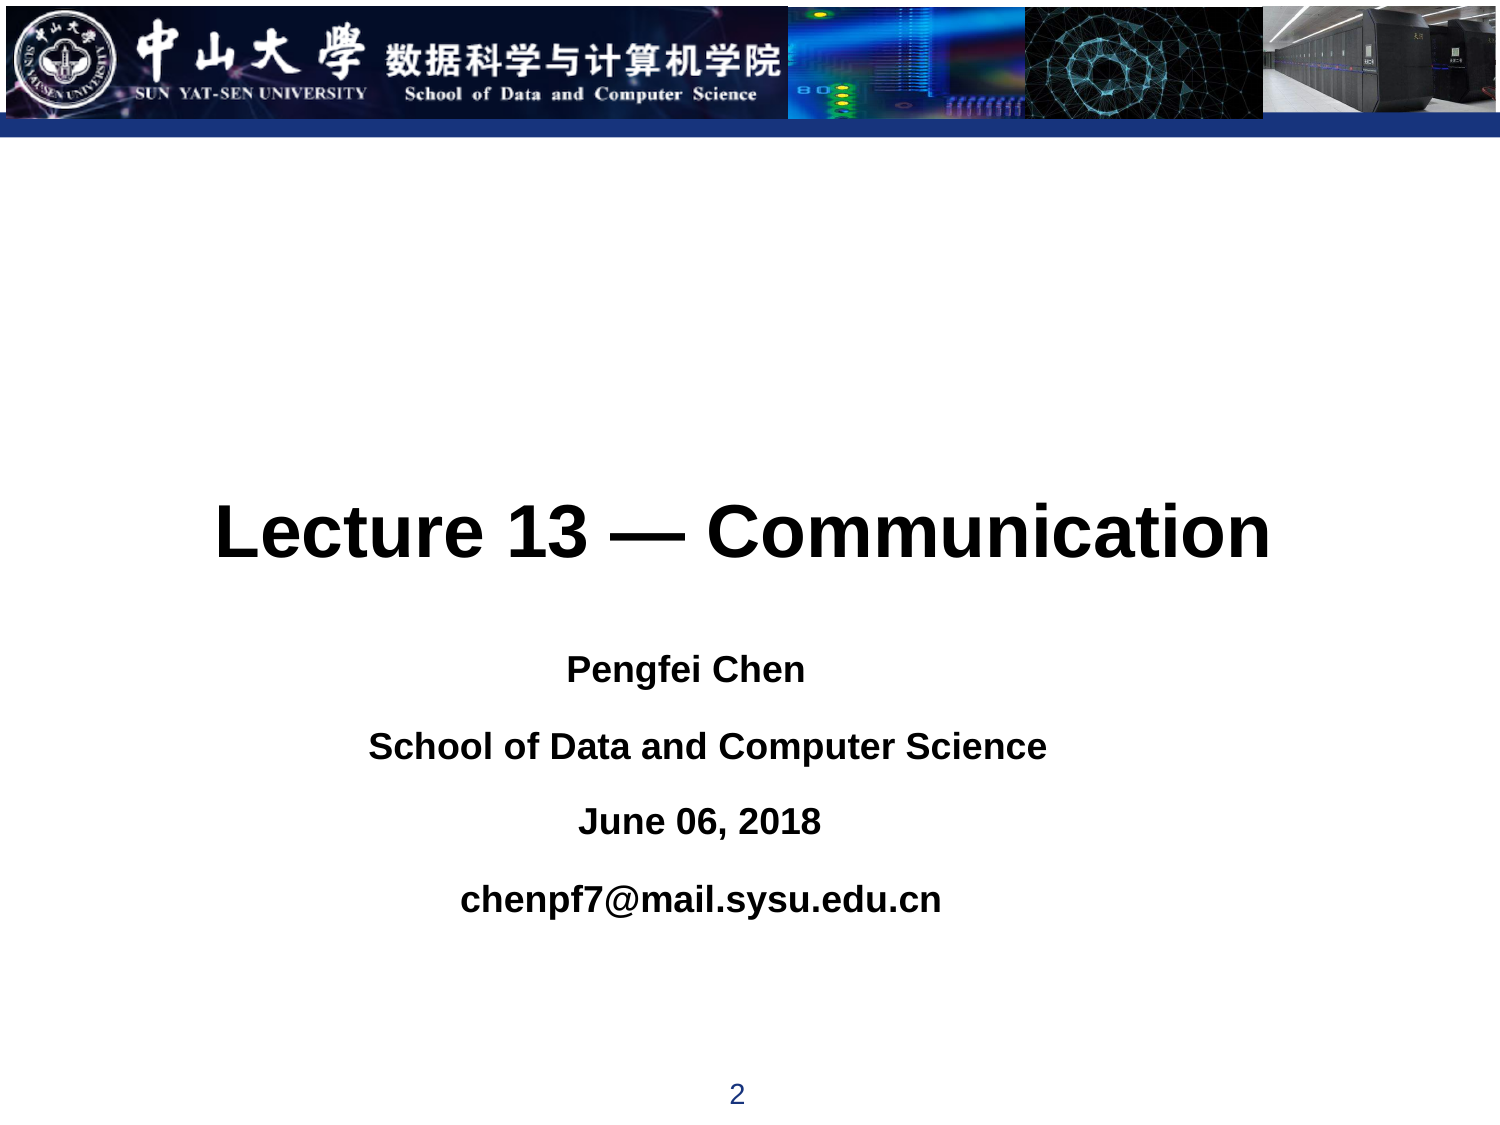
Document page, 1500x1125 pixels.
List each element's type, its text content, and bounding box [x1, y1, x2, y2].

slide_number 2 [562, 1067, 913, 1119]
text_box Lecture 13 — Communication [12, 474, 1475, 580]
text_box June 06, 2018 [563, 789, 837, 850]
text_box School of Data and Computer Science [353, 714, 1063, 775]
text_box Pengfei Chen [551, 637, 821, 698]
picture [6, 6, 1496, 119]
text_box chenpf7@mail.sysu.edu.cn [445, 867, 958, 928]
